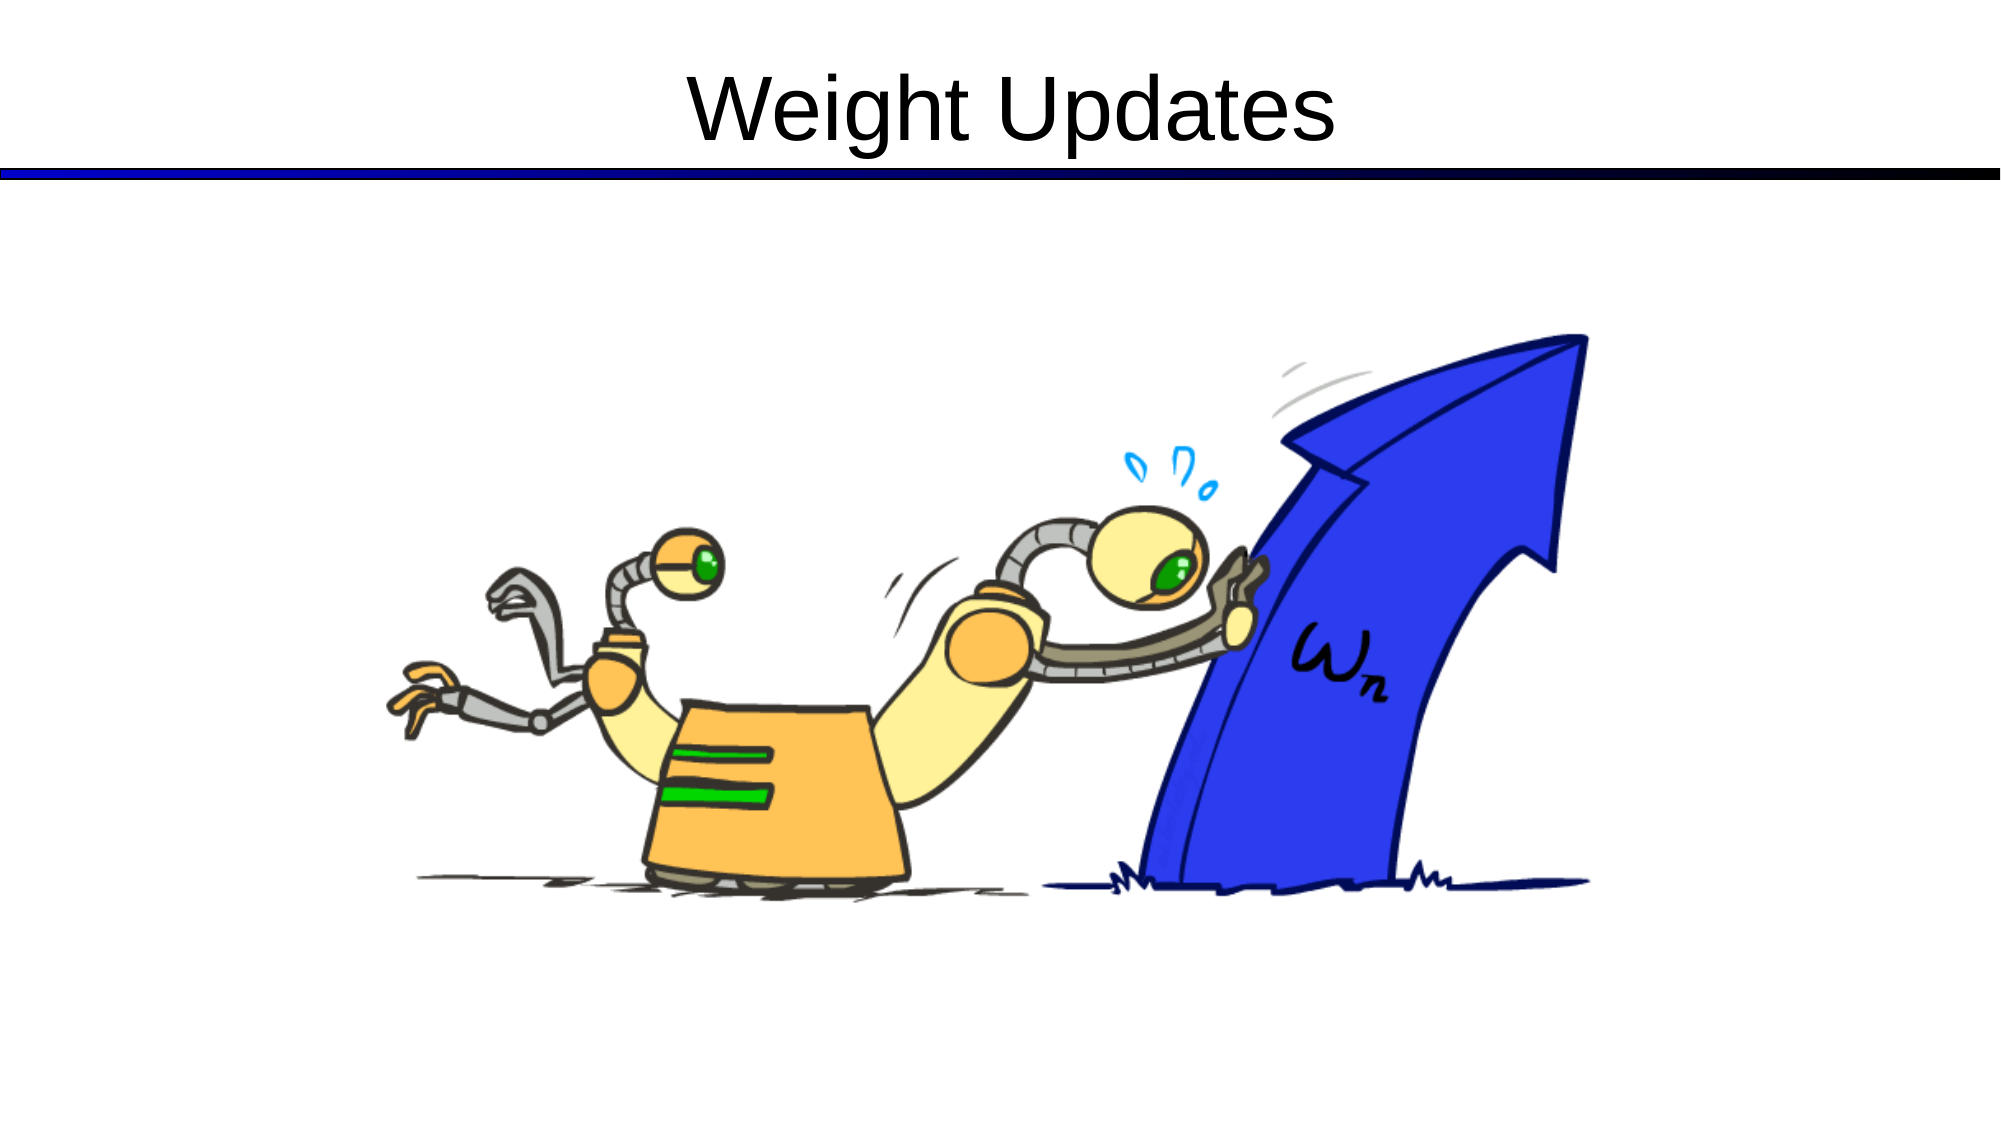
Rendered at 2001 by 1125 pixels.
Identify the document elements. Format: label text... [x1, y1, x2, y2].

text_box Weight Updates [12, 17, 2000, 205]
picture [362, 285, 1638, 921]
